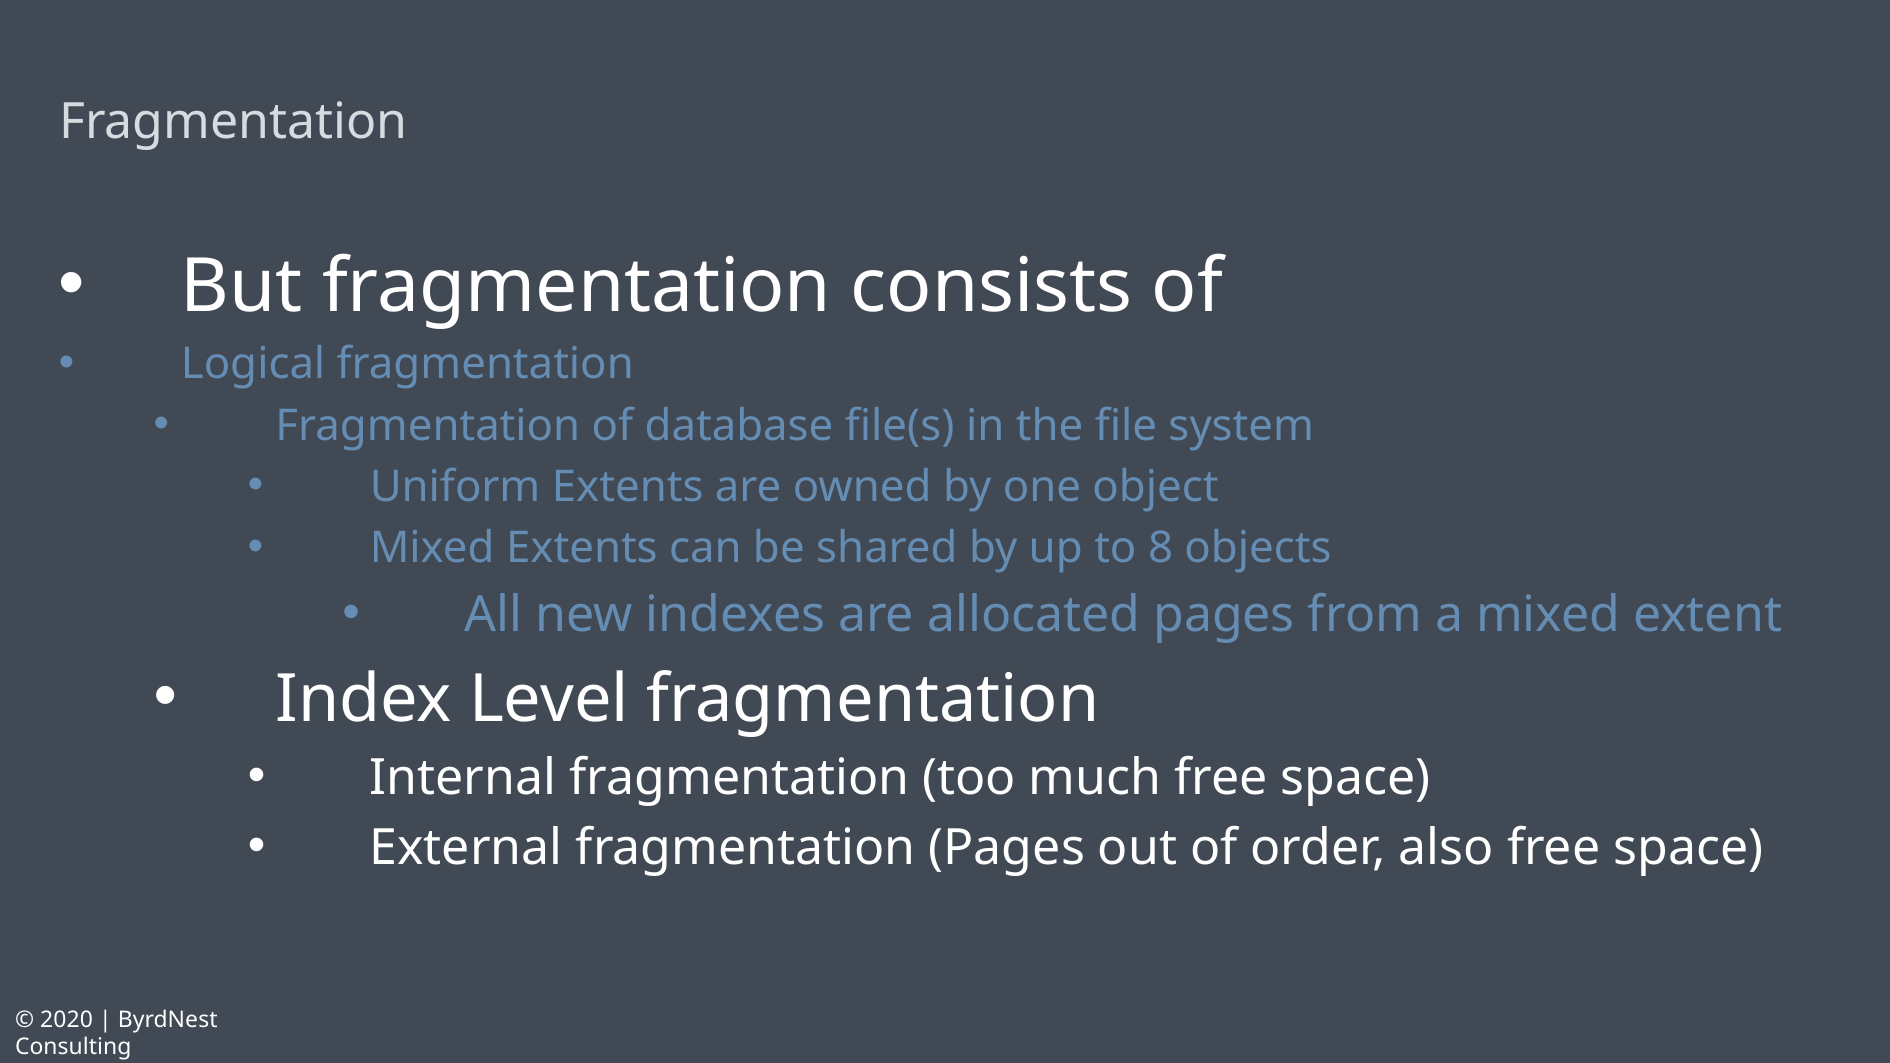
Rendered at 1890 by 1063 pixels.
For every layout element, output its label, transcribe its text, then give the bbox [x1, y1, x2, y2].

text_box © 2020 | ByrdNest Consulting [0, 1001, 337, 1062]
title Fragmentation [59, 59, 1831, 178]
list But fragmentation consists of Logical fragmentation Fragmentation of database file(s) in the file system Uniform Extents are owned by one object Mixed Extents can be shared by up to 8 objects All new indexes are allocated pages from a mixed extent Index Level fragmentation Internal fragmentation (too much free space) External fragmentation (Pages out of order, also free space) [59, 236, 1831, 1004]
